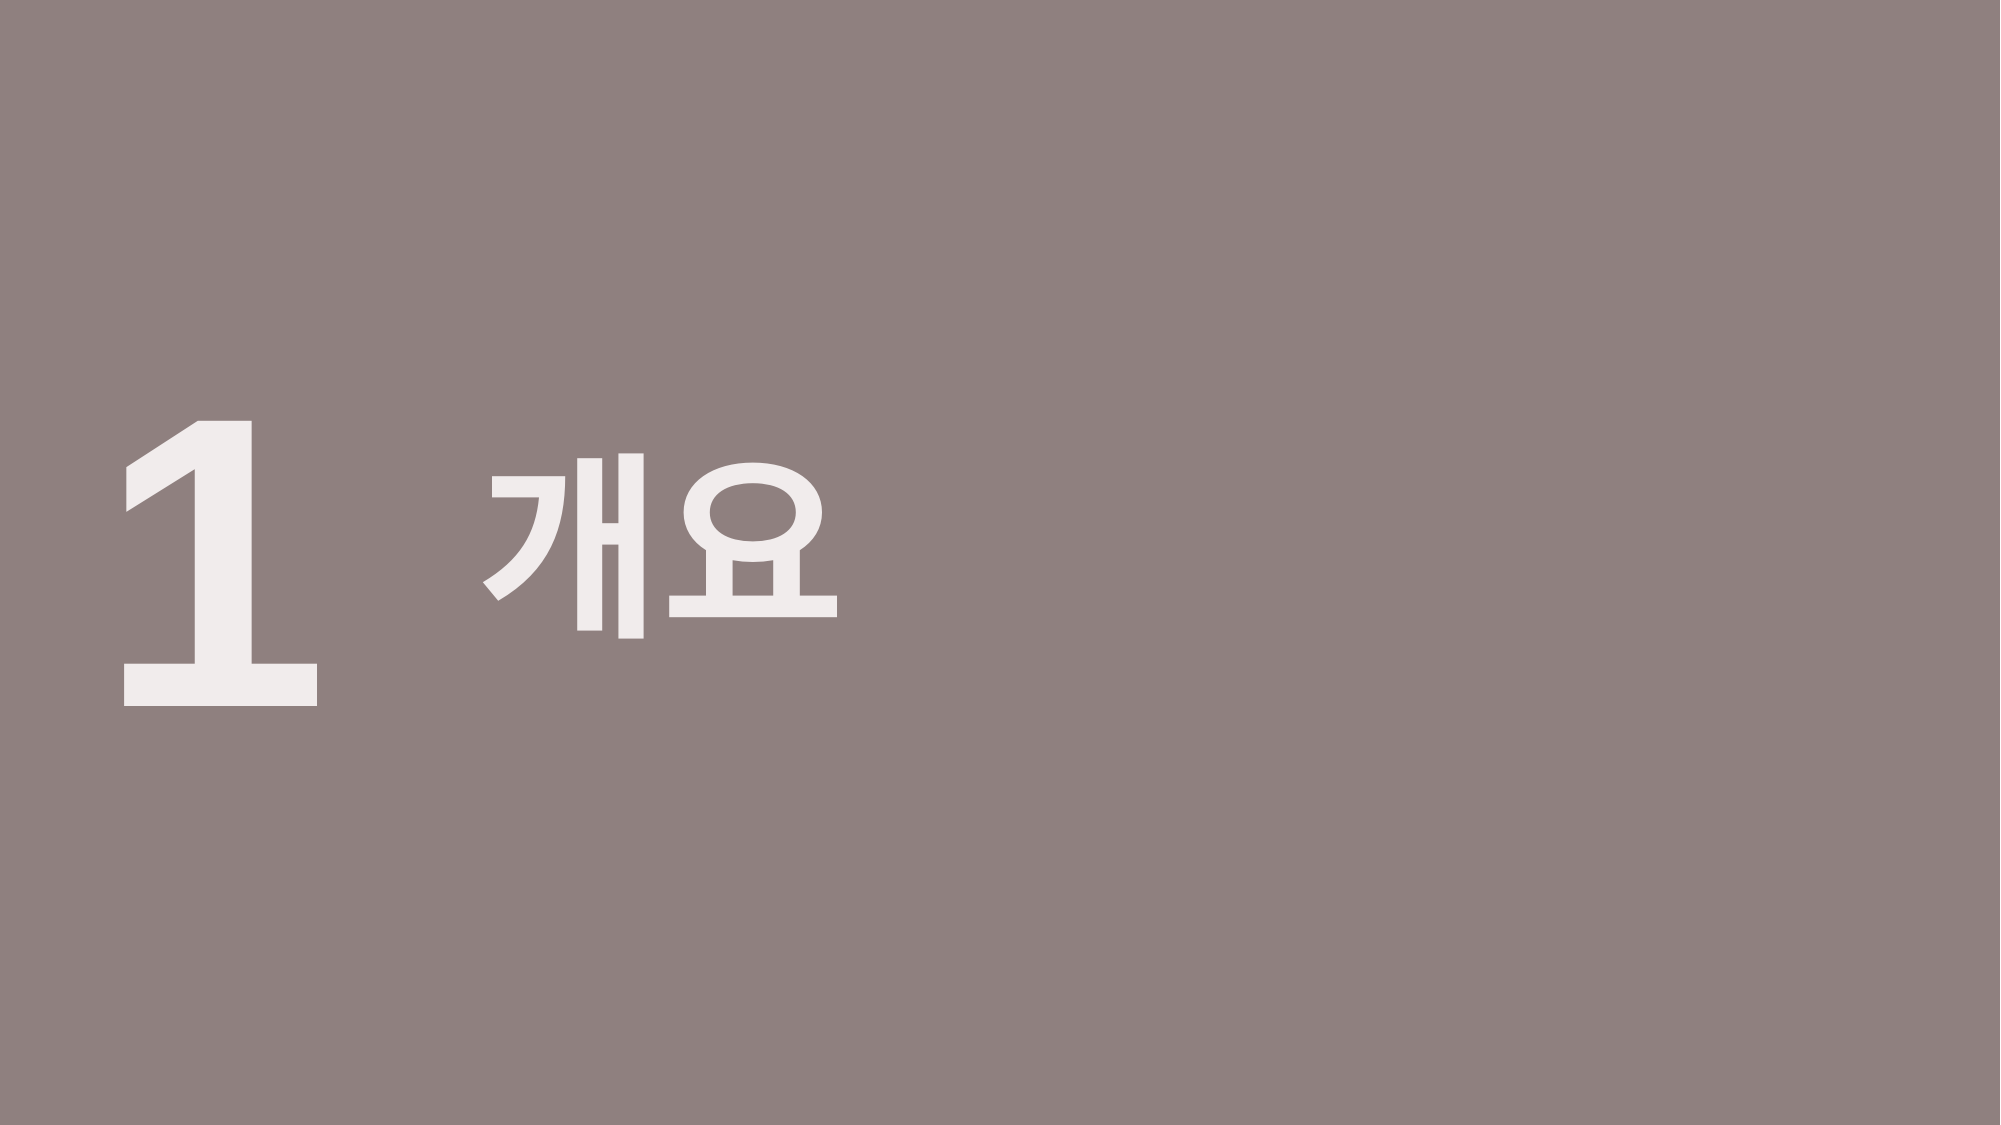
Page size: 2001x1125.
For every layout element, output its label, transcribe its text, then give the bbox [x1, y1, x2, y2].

text_box 개요 [463, 414, 1387, 670]
text_box 1 [83, 284, 344, 797]
